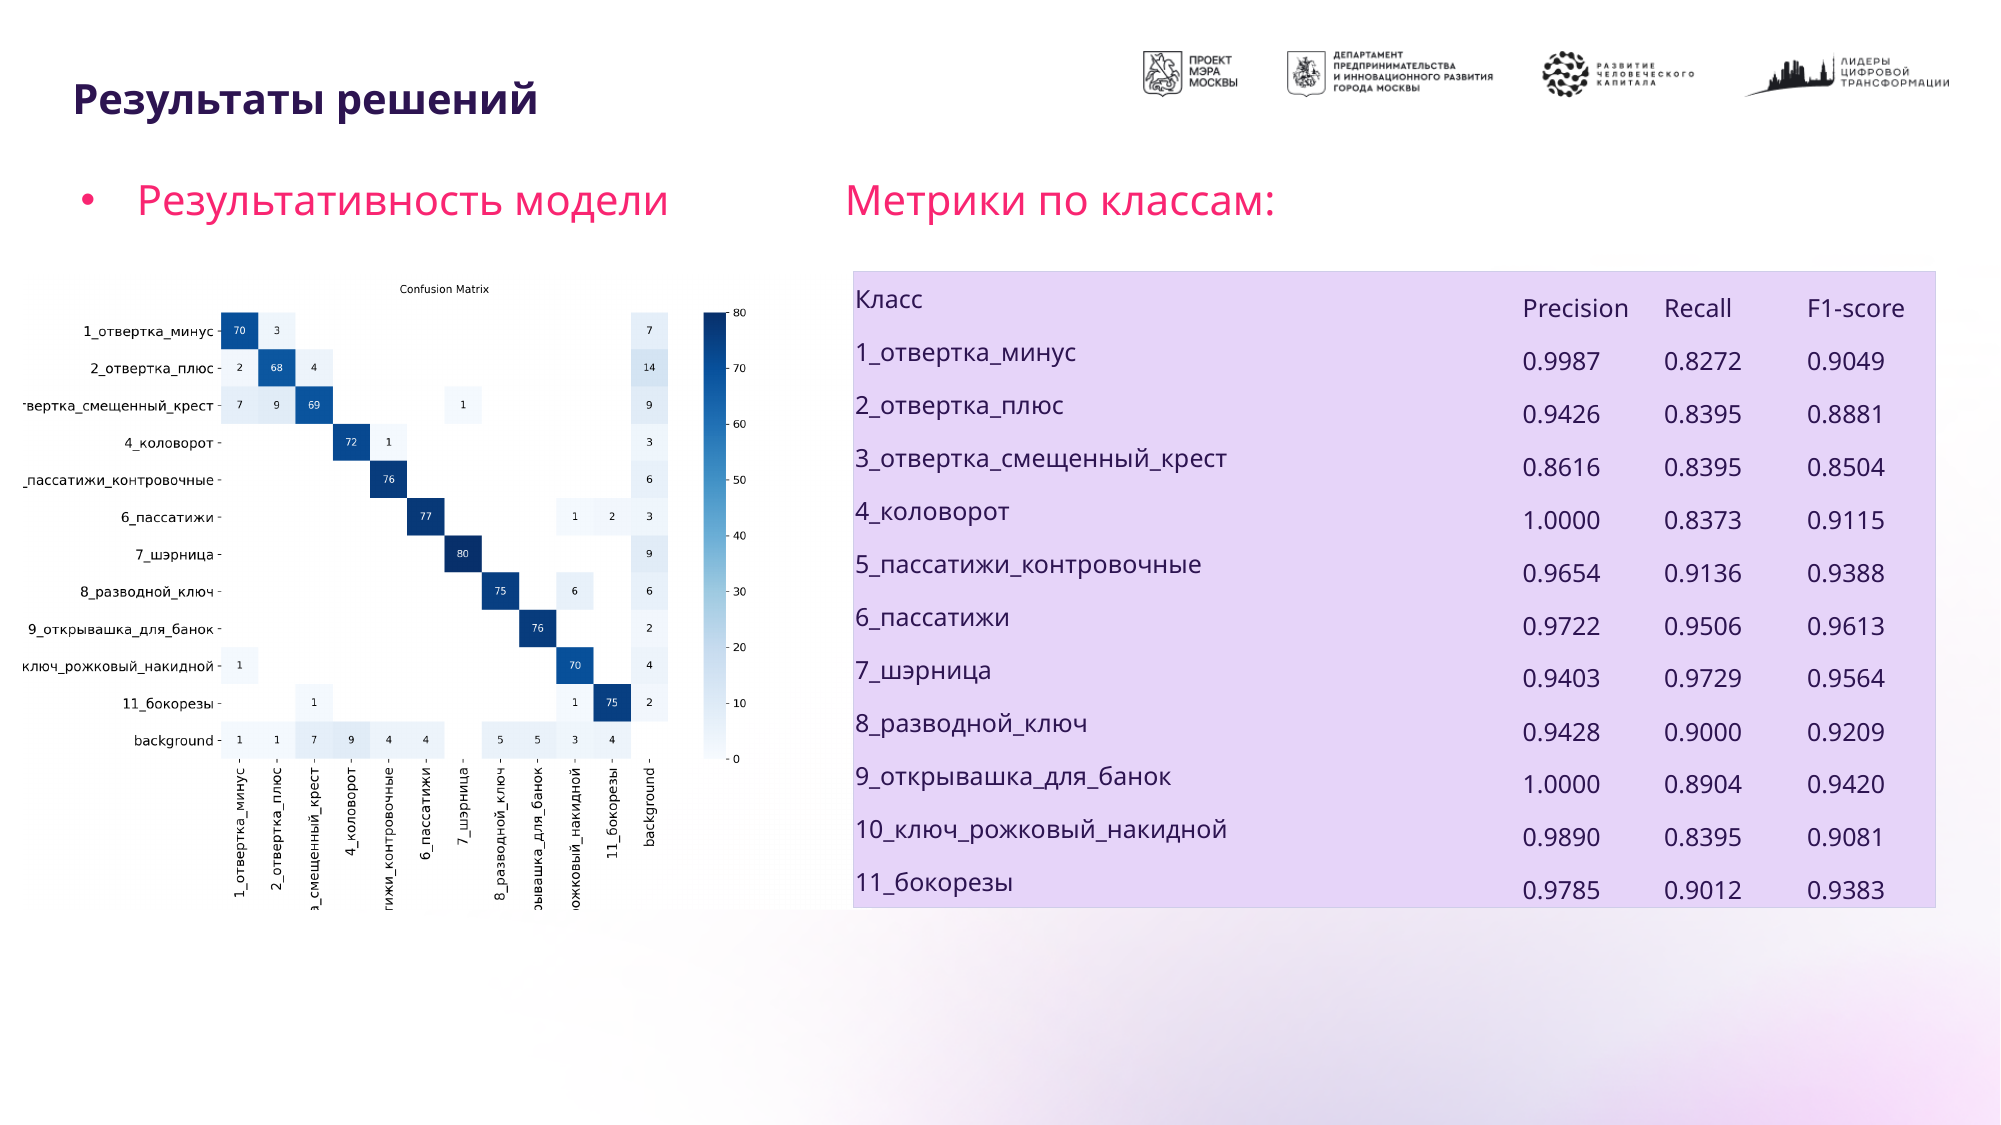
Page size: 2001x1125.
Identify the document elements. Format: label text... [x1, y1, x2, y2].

table_cell 0.8272 [1663, 324, 1806, 377]
table_cell 0.8395 [1663, 801, 1806, 854]
table_cell 4_коловорот [872, 483, 1521, 536]
table_cell 0.9785 [1521, 854, 1663, 907]
table_cell 0.9000 [1663, 695, 1806, 748]
table_cell 0.8395 [1663, 430, 1806, 483]
table_cell 0.9049 [1806, 324, 1935, 377]
table_cell 2_отвертка_плюс [872, 377, 1521, 430]
title Результаты решений [57, 69, 1676, 131]
table_cell 0.9890 [1521, 801, 1663, 854]
table_cell 0.9722 [1521, 589, 1663, 642]
table_cell 0.9564 [1806, 642, 1935, 695]
table_header Класс [854, 272, 1521, 324]
table_cell 11_бокорезы [872, 854, 1521, 907]
picture [0, 0, 2001, 1125]
text_box Результативность модели [65, 166, 685, 232]
table_cell 7_шэрница [872, 642, 1521, 695]
table_cell 0.9654 [1521, 536, 1663, 589]
table_cell 0.9136 [1663, 536, 1806, 589]
table_cell 6_пассатижи [872, 589, 1521, 642]
table_cell 10_ключ_рожковый_накидной [872, 801, 1521, 854]
table_cell 0.9081 [1806, 801, 1935, 854]
table_header Recall [1663, 272, 1806, 324]
table_cell 0.8373 [1663, 483, 1806, 536]
table_cell 1_отвертка_минус [872, 324, 1521, 377]
table_header Precision [1521, 272, 1663, 324]
table_cell 8_разводной_ключ [872, 695, 1521, 748]
table_cell 0.8881 [1806, 377, 1935, 430]
table_cell 0.9012 [1663, 854, 1806, 907]
table_cell 9_открывашка_для_банок [872, 748, 1521, 801]
table_cell 0.9388 [1806, 536, 1935, 589]
table_cell 0.9428 [1521, 695, 1663, 748]
table_cell 1.0000 [1521, 748, 1663, 801]
table_cell 0.9987 [1521, 324, 1663, 377]
table_cell 0.9403 [1521, 642, 1663, 695]
table_cell 0.9426 [1521, 377, 1663, 430]
table_cell 0.8504 [1806, 430, 1935, 483]
table_cell 0.9115 [1806, 483, 1935, 536]
table_cell 0.9729 [1663, 642, 1806, 695]
table_header F1-score [1806, 272, 1935, 324]
table_cell 0.9506 [1663, 589, 1806, 642]
table_cell 0.9209 [1806, 695, 1935, 748]
table_cell 0.9383 [1806, 854, 1935, 907]
table_cell 1.0000 [1521, 483, 1663, 536]
table_cell 0.9613 [1806, 589, 1935, 642]
table_cell 0.8616 [1521, 430, 1663, 483]
table_cell 0.8904 [1663, 748, 1806, 801]
table_cell 5_пассатижи_контровочные [872, 536, 1521, 589]
table_cell 0.9420 [1806, 748, 1935, 801]
text_box Метрики по классам: [829, 166, 1291, 232]
table_cell 3_отвертка_смещенный_крест [872, 430, 1521, 483]
table_cell 0.8395 [1663, 377, 1806, 430]
